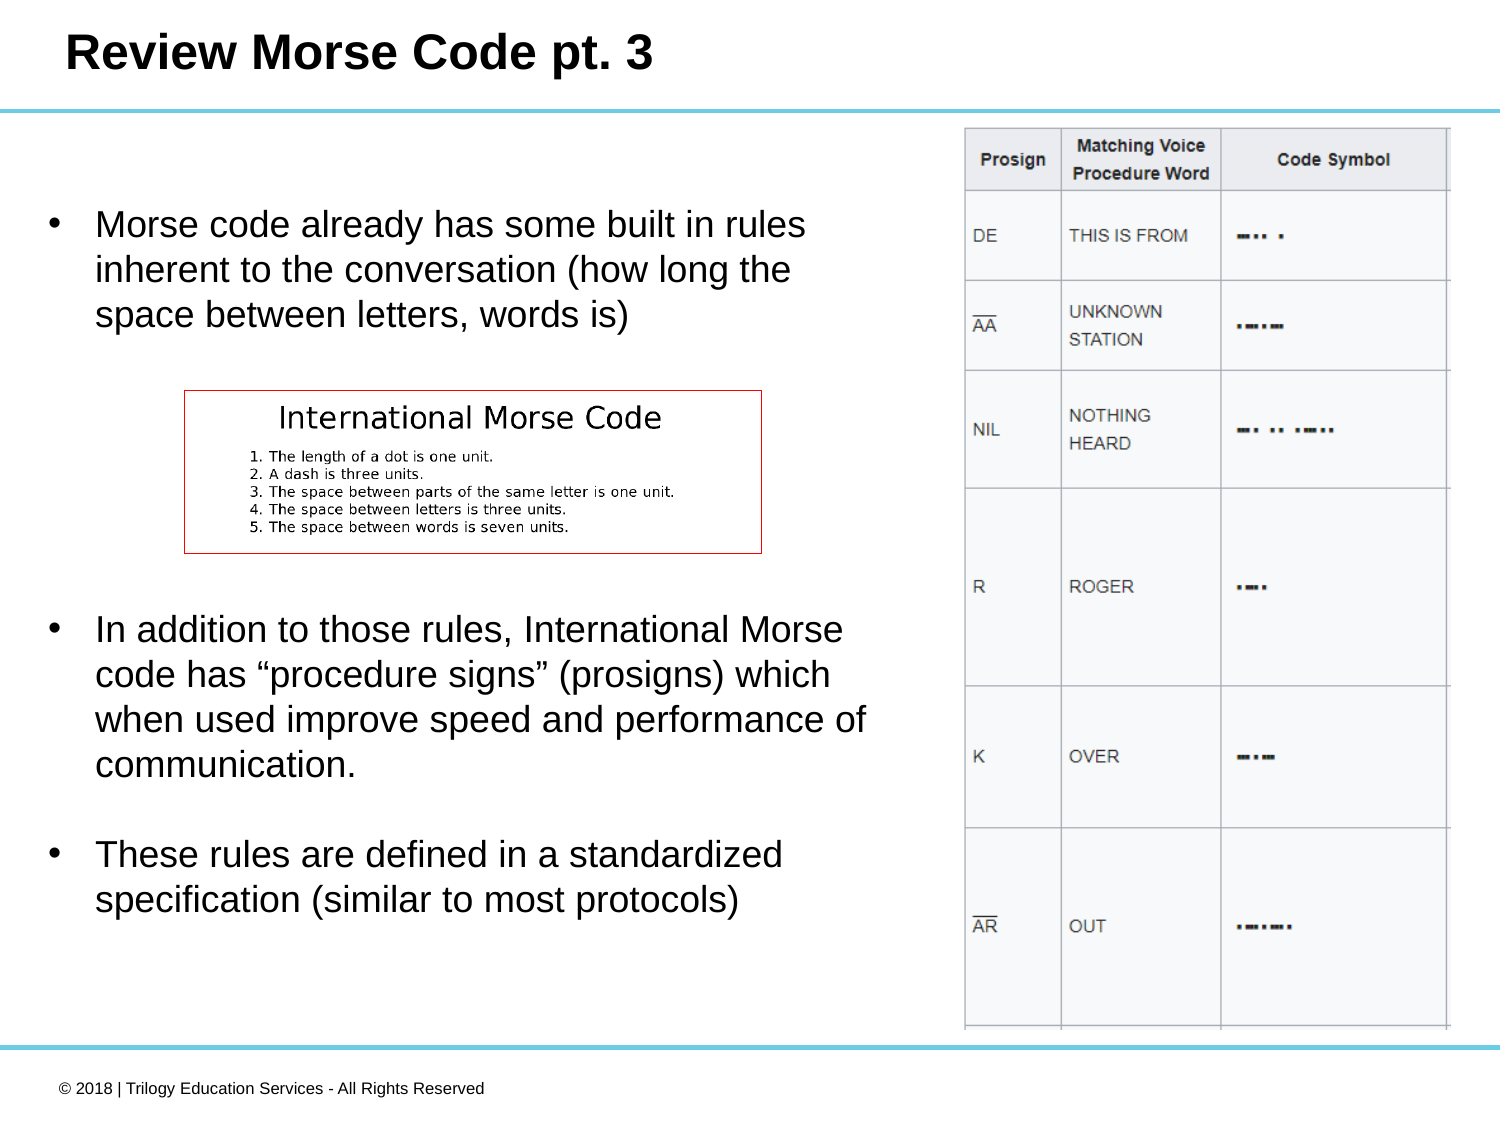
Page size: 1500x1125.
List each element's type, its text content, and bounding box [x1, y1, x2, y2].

picture [962, 124, 1451, 1030]
title Review Morse Code pt. 3 [50, 0, 1288, 108]
text_box Morse code already has some built in rules inherent to the conversation (how long the space between letters, words is) In addition to those rules, International Morse code has “procedure signs” (prosigns) which when used improve speed and performance of communication. These rules are defined in a standardized specification (similar to most protocols) [33, 147, 913, 948]
picture [184, 390, 762, 554]
